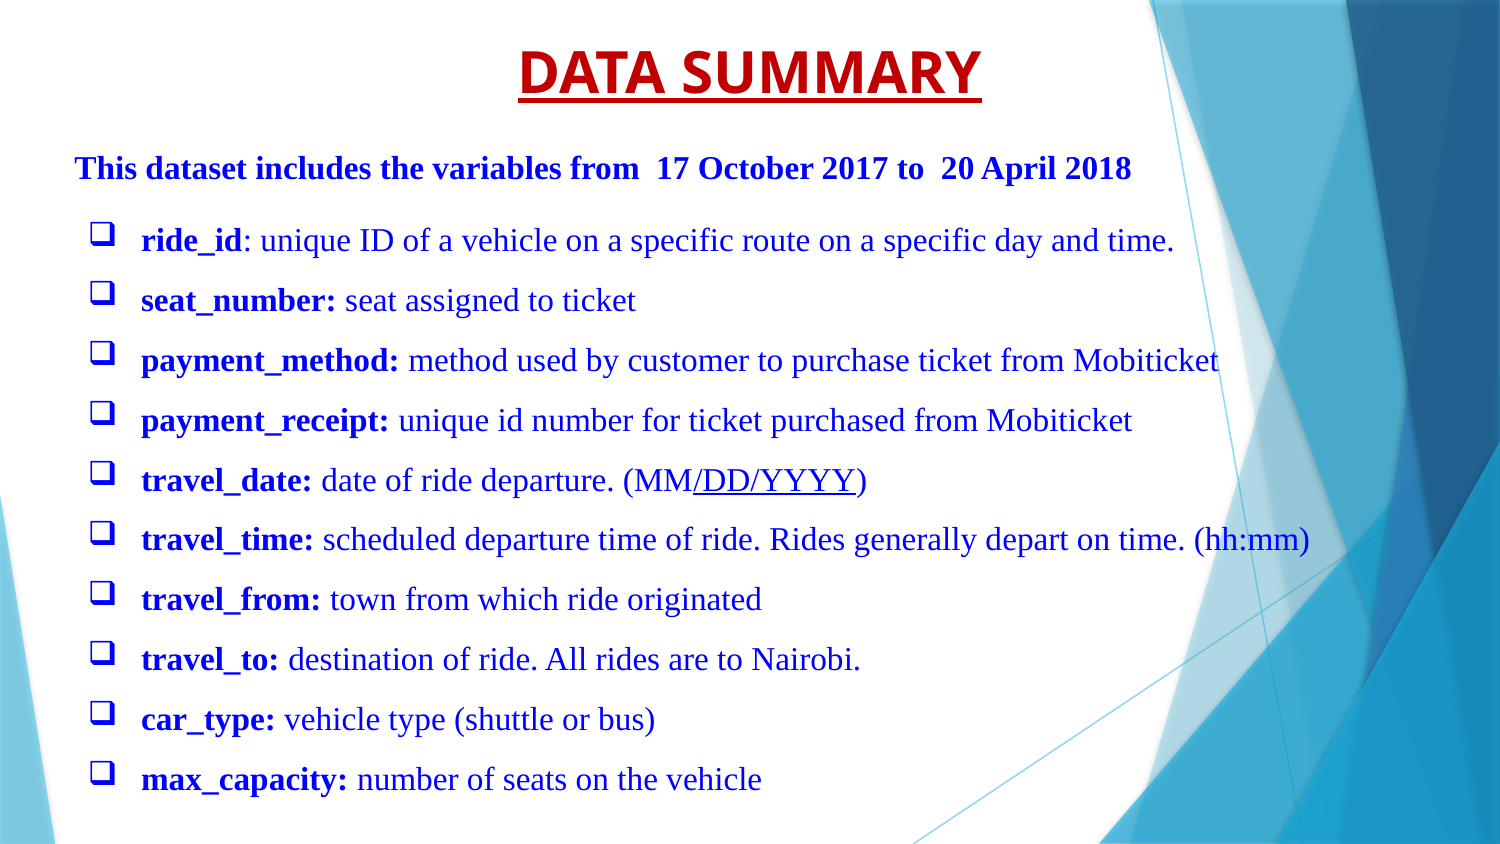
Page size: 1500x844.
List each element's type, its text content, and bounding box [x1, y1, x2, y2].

title DATA SUMMARY [0, 20, 1500, 115]
list This dataset includes the variables from 17 October 2017 to 20 April 2018 ride_id: unique ID of a vehicle on a specific route on a specific day and time. seat_number: seat assigned to ticket payment_method: method used by customer to purchase ticket from Mobiticket payment_receipt: unique id number for ticket purchased from Mobiticket travel_date: date of ride departure. (MM/DD/YYYY) travel_time: scheduled departure time of ride. Rides generally depart on time. (hh:mm) travel_from: town from which ride originated travel_to: destination of ride. All rides are to Nairobi. car_type: vehicle type (shuttle or bus) max_capacity: number of seats on the vehicle [51, 124, 1449, 686]
